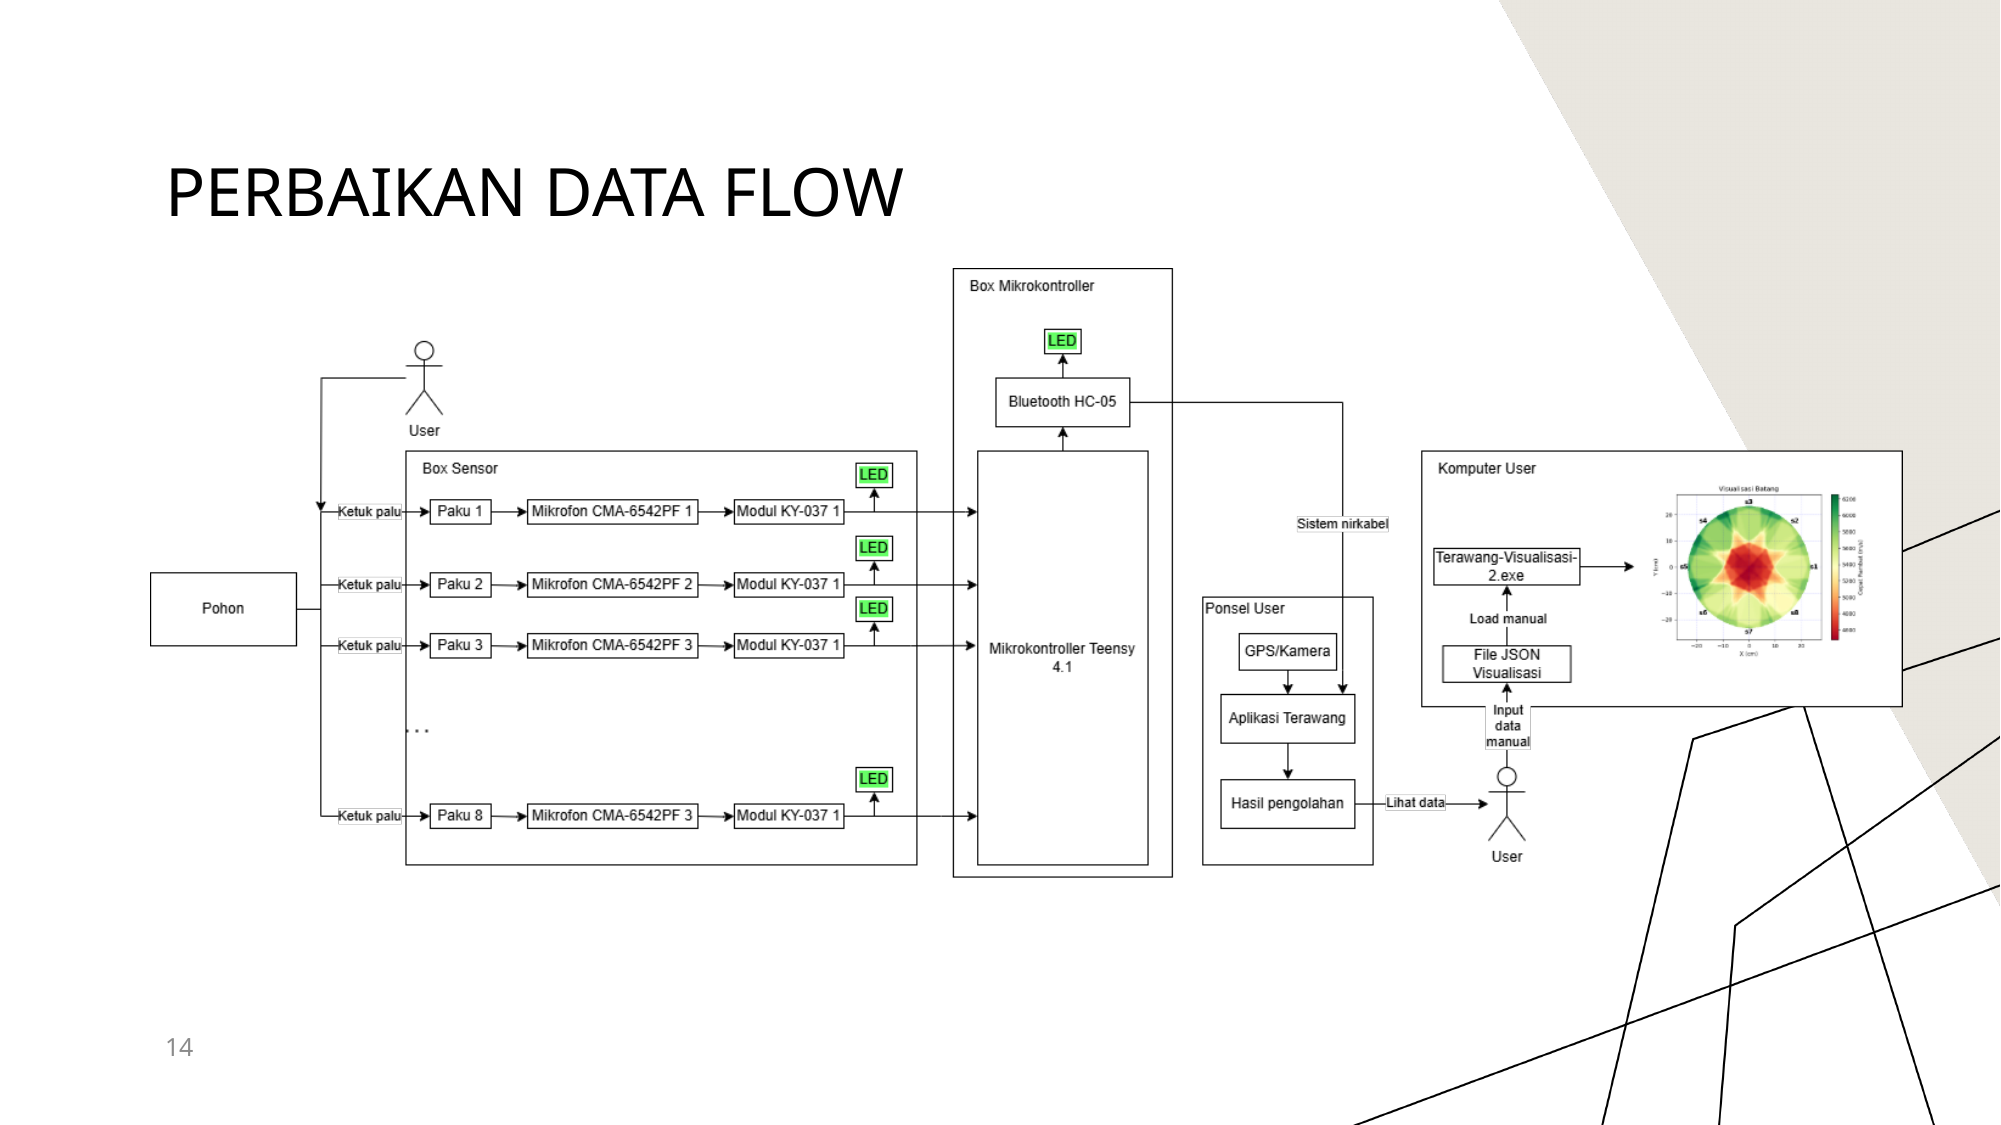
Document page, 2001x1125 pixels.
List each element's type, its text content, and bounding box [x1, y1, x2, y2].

picture [1281, 0, 2000, 1125]
slide_number 14 [150, 1024, 254, 1074]
title Perbaikan Data Flow [150, 59, 1344, 268]
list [149, 268, 1903, 879]
